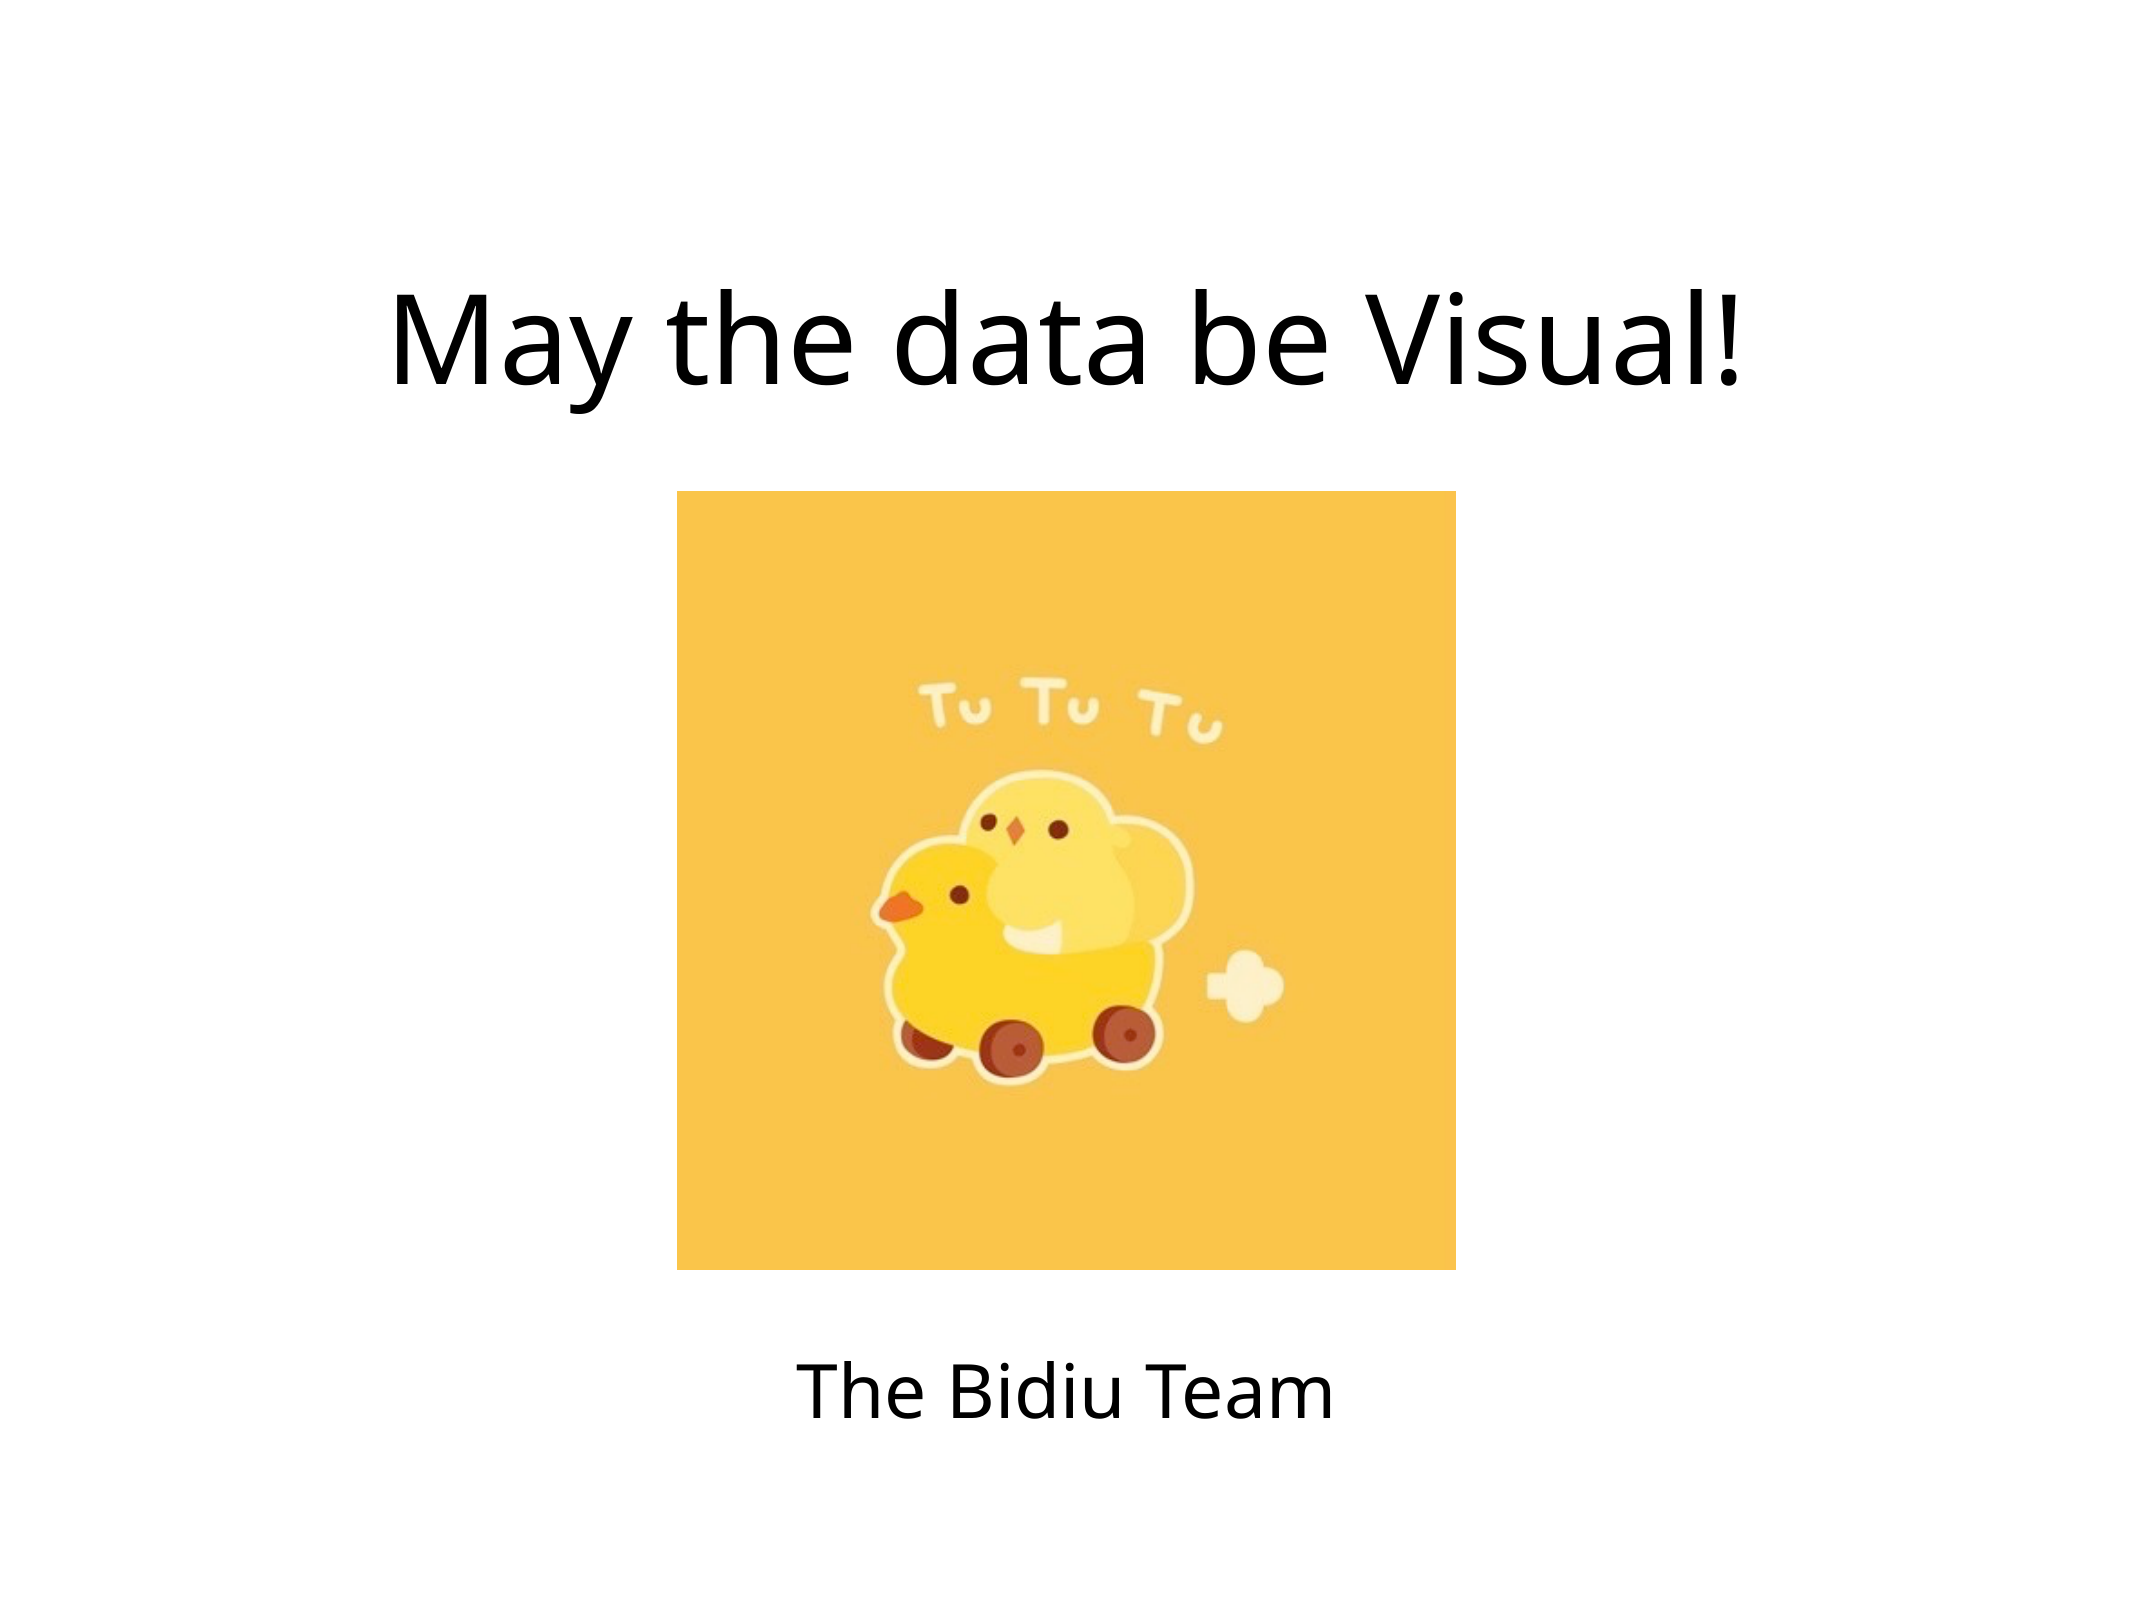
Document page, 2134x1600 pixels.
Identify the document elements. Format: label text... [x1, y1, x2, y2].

title May the data be Visual! [207, 225, 1926, 419]
text_box The Bidiu Team [788, 1335, 1345, 1442]
picture [677, 490, 1456, 1270]
